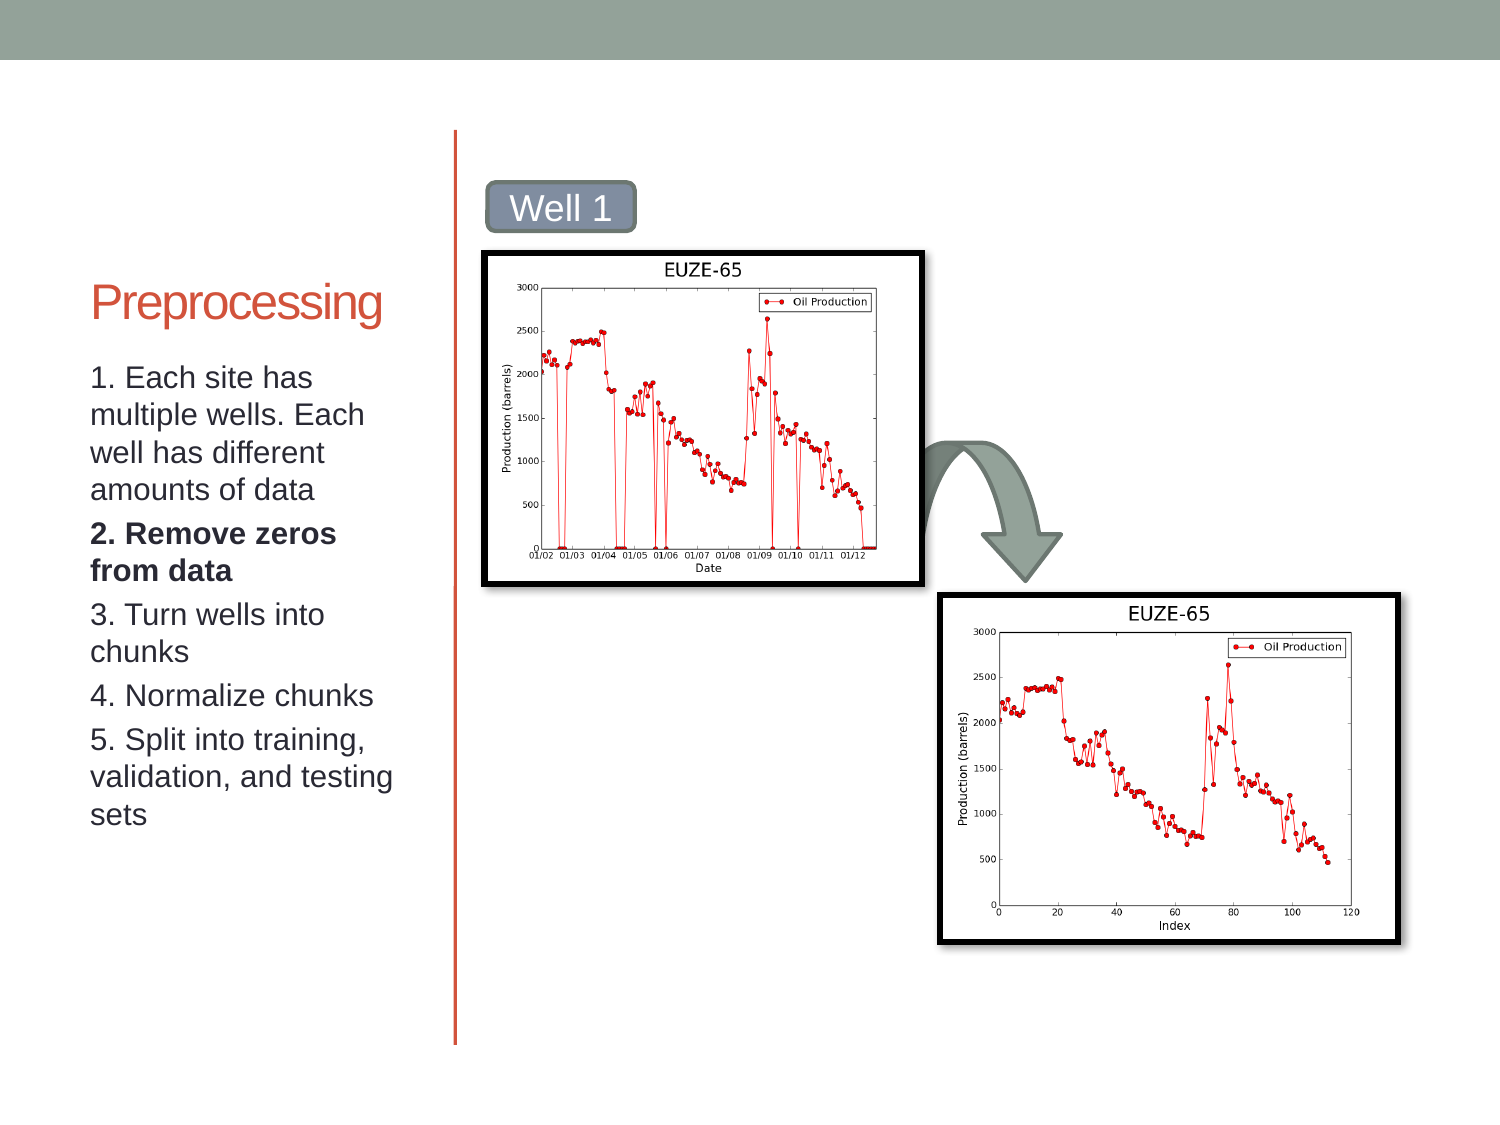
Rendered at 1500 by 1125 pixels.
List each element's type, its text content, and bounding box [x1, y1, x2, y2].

picture [942, 597, 1396, 940]
text_box Well 1 [485, 180, 637, 234]
picture [487, 255, 919, 582]
list 1. Each site has multiple wells. Each well has different amounts of data 2. Remove zeros from data 3. Turn wells into chunks 4. Normalize chunks 5. Split into training, validation, and testing sets [75, 349, 426, 1046]
title Preprocessing [75, 129, 426, 337]
text_box [934, 440, 1063, 584]
